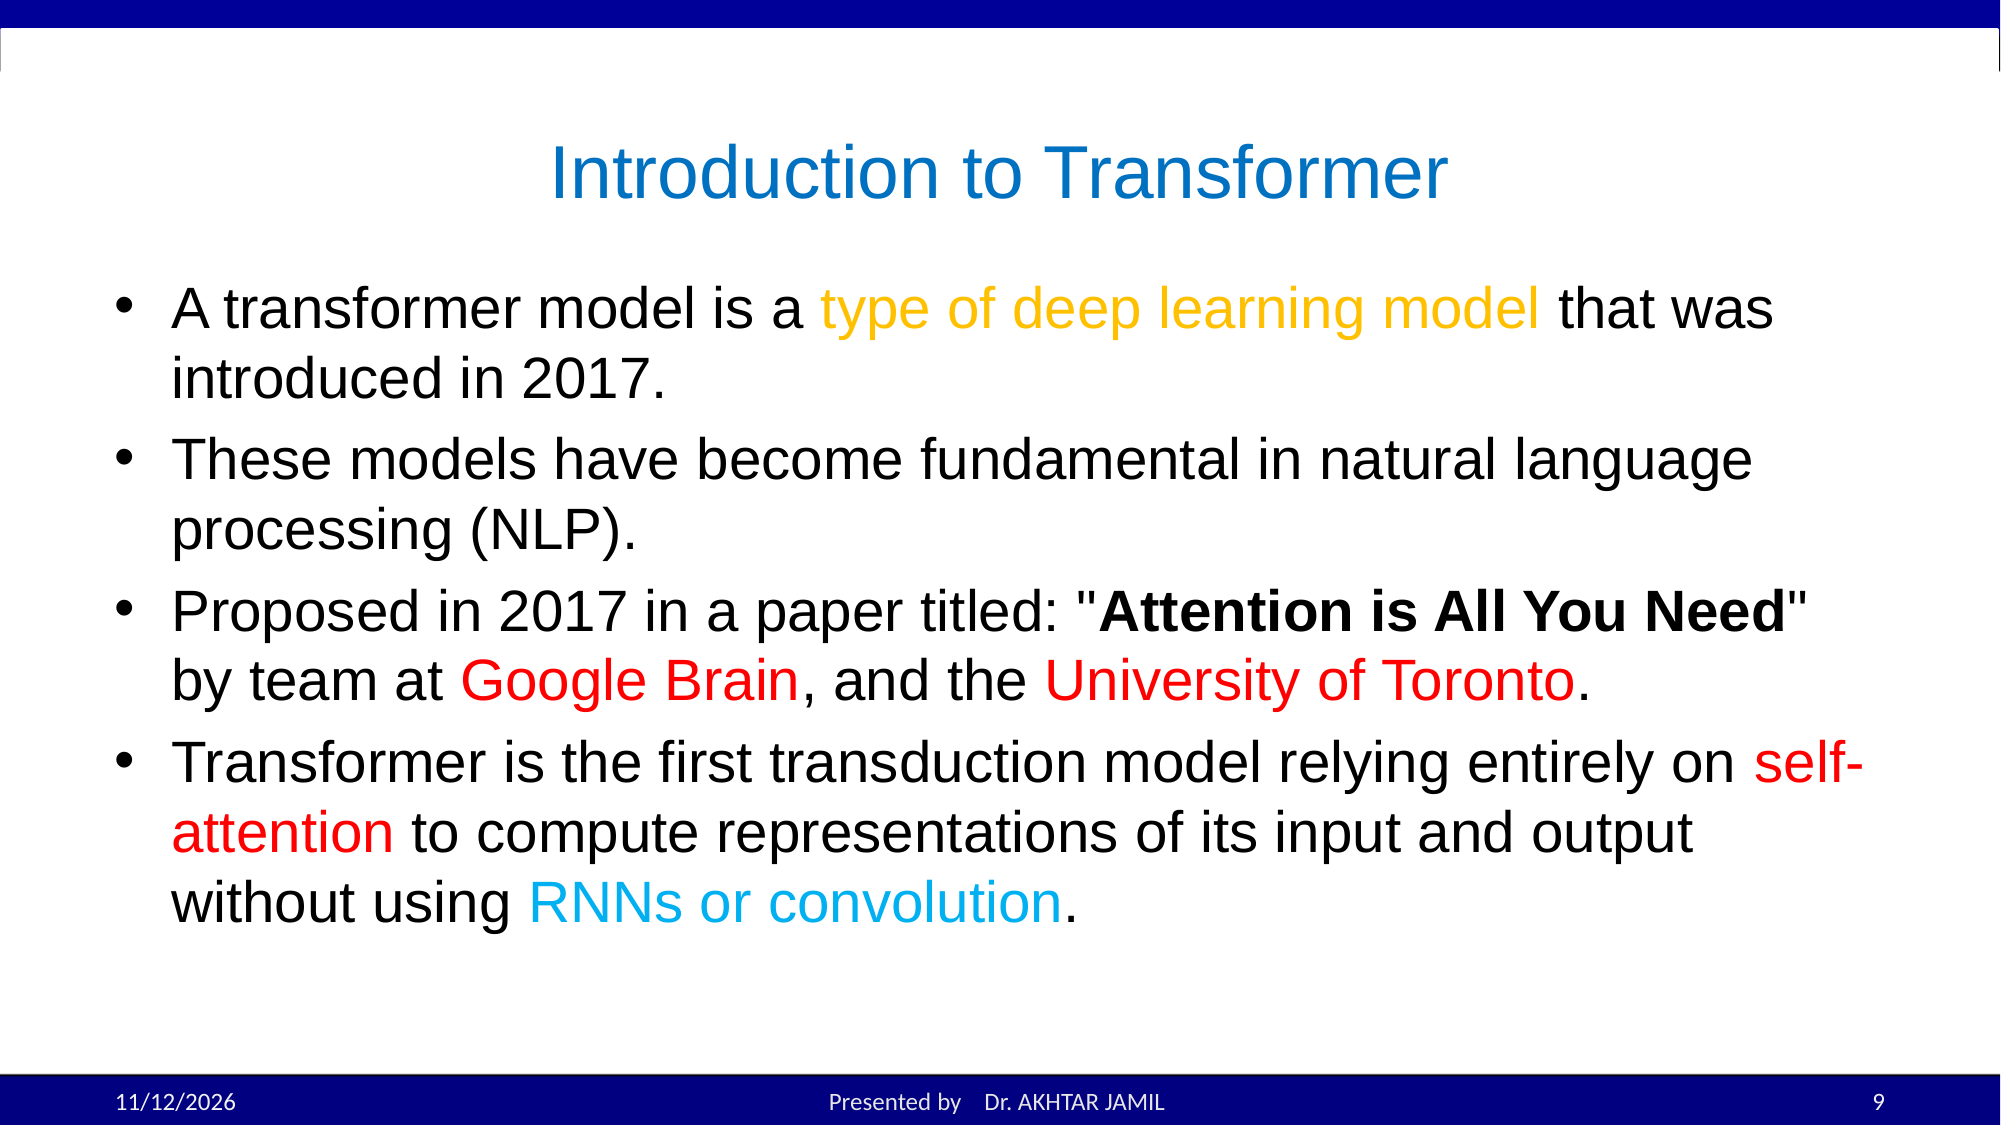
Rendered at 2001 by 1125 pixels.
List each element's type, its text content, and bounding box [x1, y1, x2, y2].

list A transformer model is a type of deep learning model that was introduced in 2017. These models have become fundamental in natural language processing (NLP). Proposed in 2017 in a paper titled: "Attention is All You Need" by team at Google Brain, and the University of Toronto. Transformer is the first transduction model relying entirely on self-attention to compute representations of its input and output without using RNNs or convolution. [99, 262, 1900, 1005]
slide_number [99, 1062, 567, 1125]
footer Presented by Dr. AKHTAR JAMIL [683, 1062, 1317, 1125]
title Introduction to Transformer [99, 99, 1900, 238]
picture [0, 0, 2001, 1125]
slide_number 9 [1433, 1062, 1900, 1125]
